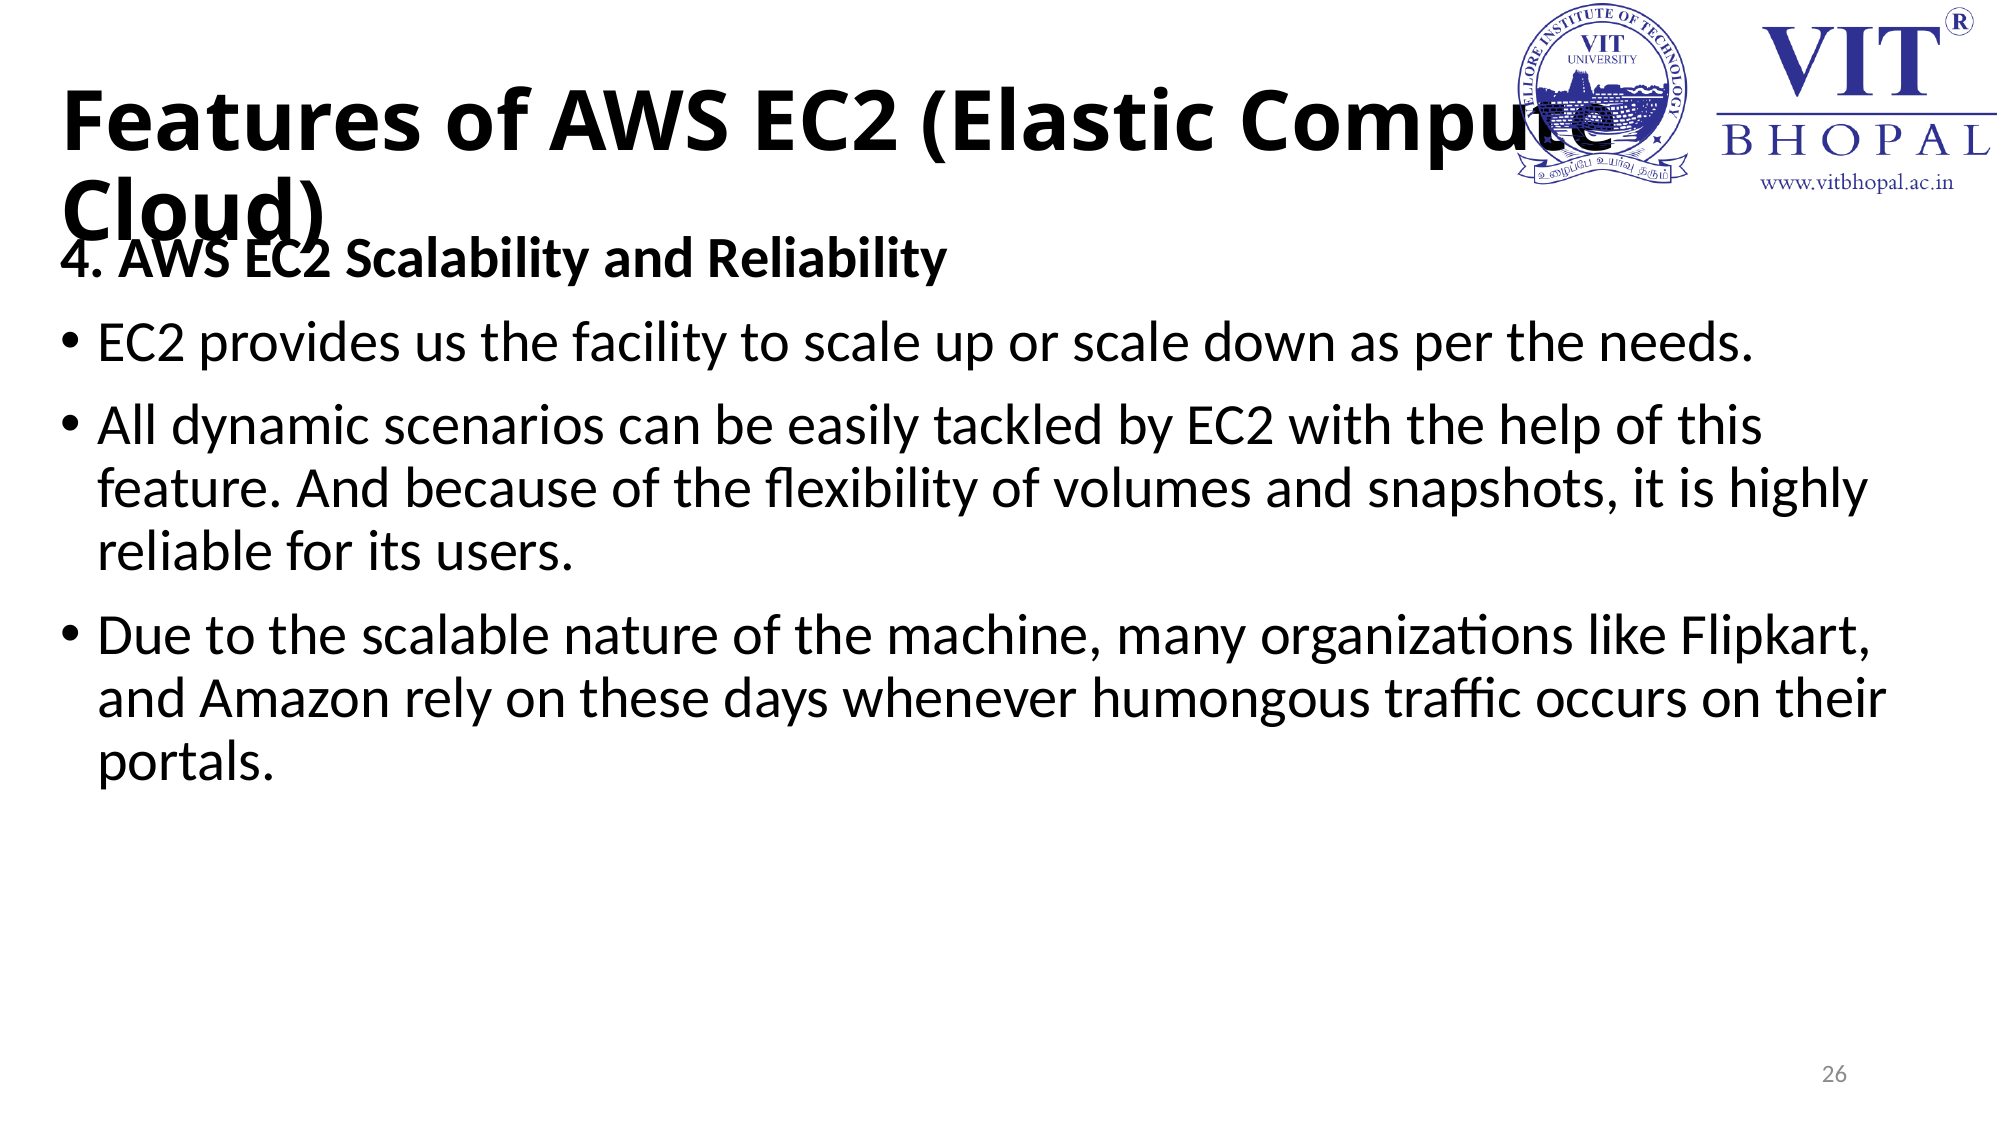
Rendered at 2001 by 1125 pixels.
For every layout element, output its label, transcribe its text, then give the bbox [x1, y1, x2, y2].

picture [1517, 3, 1997, 194]
slide_number 26 [1412, 1042, 1863, 1103]
list 4. AWS EC2 Scalability and Reliability EC2 provides us the facility to scale up or scale down as per the needs. All dynamic scenarios can be easily tackled by EC2 with the help of this feature. And because of the flexibility of volumes and snapshots, it is highly reliable for its users. Due to the scalable nature of the machine, many organizations like Flipkart, and Amazon rely on these days whenever humongous traffic occurs on their portals. [45, 219, 1975, 1066]
title Features of AWS EC2 (Elastic Compute Cloud) [45, 59, 1863, 219]
